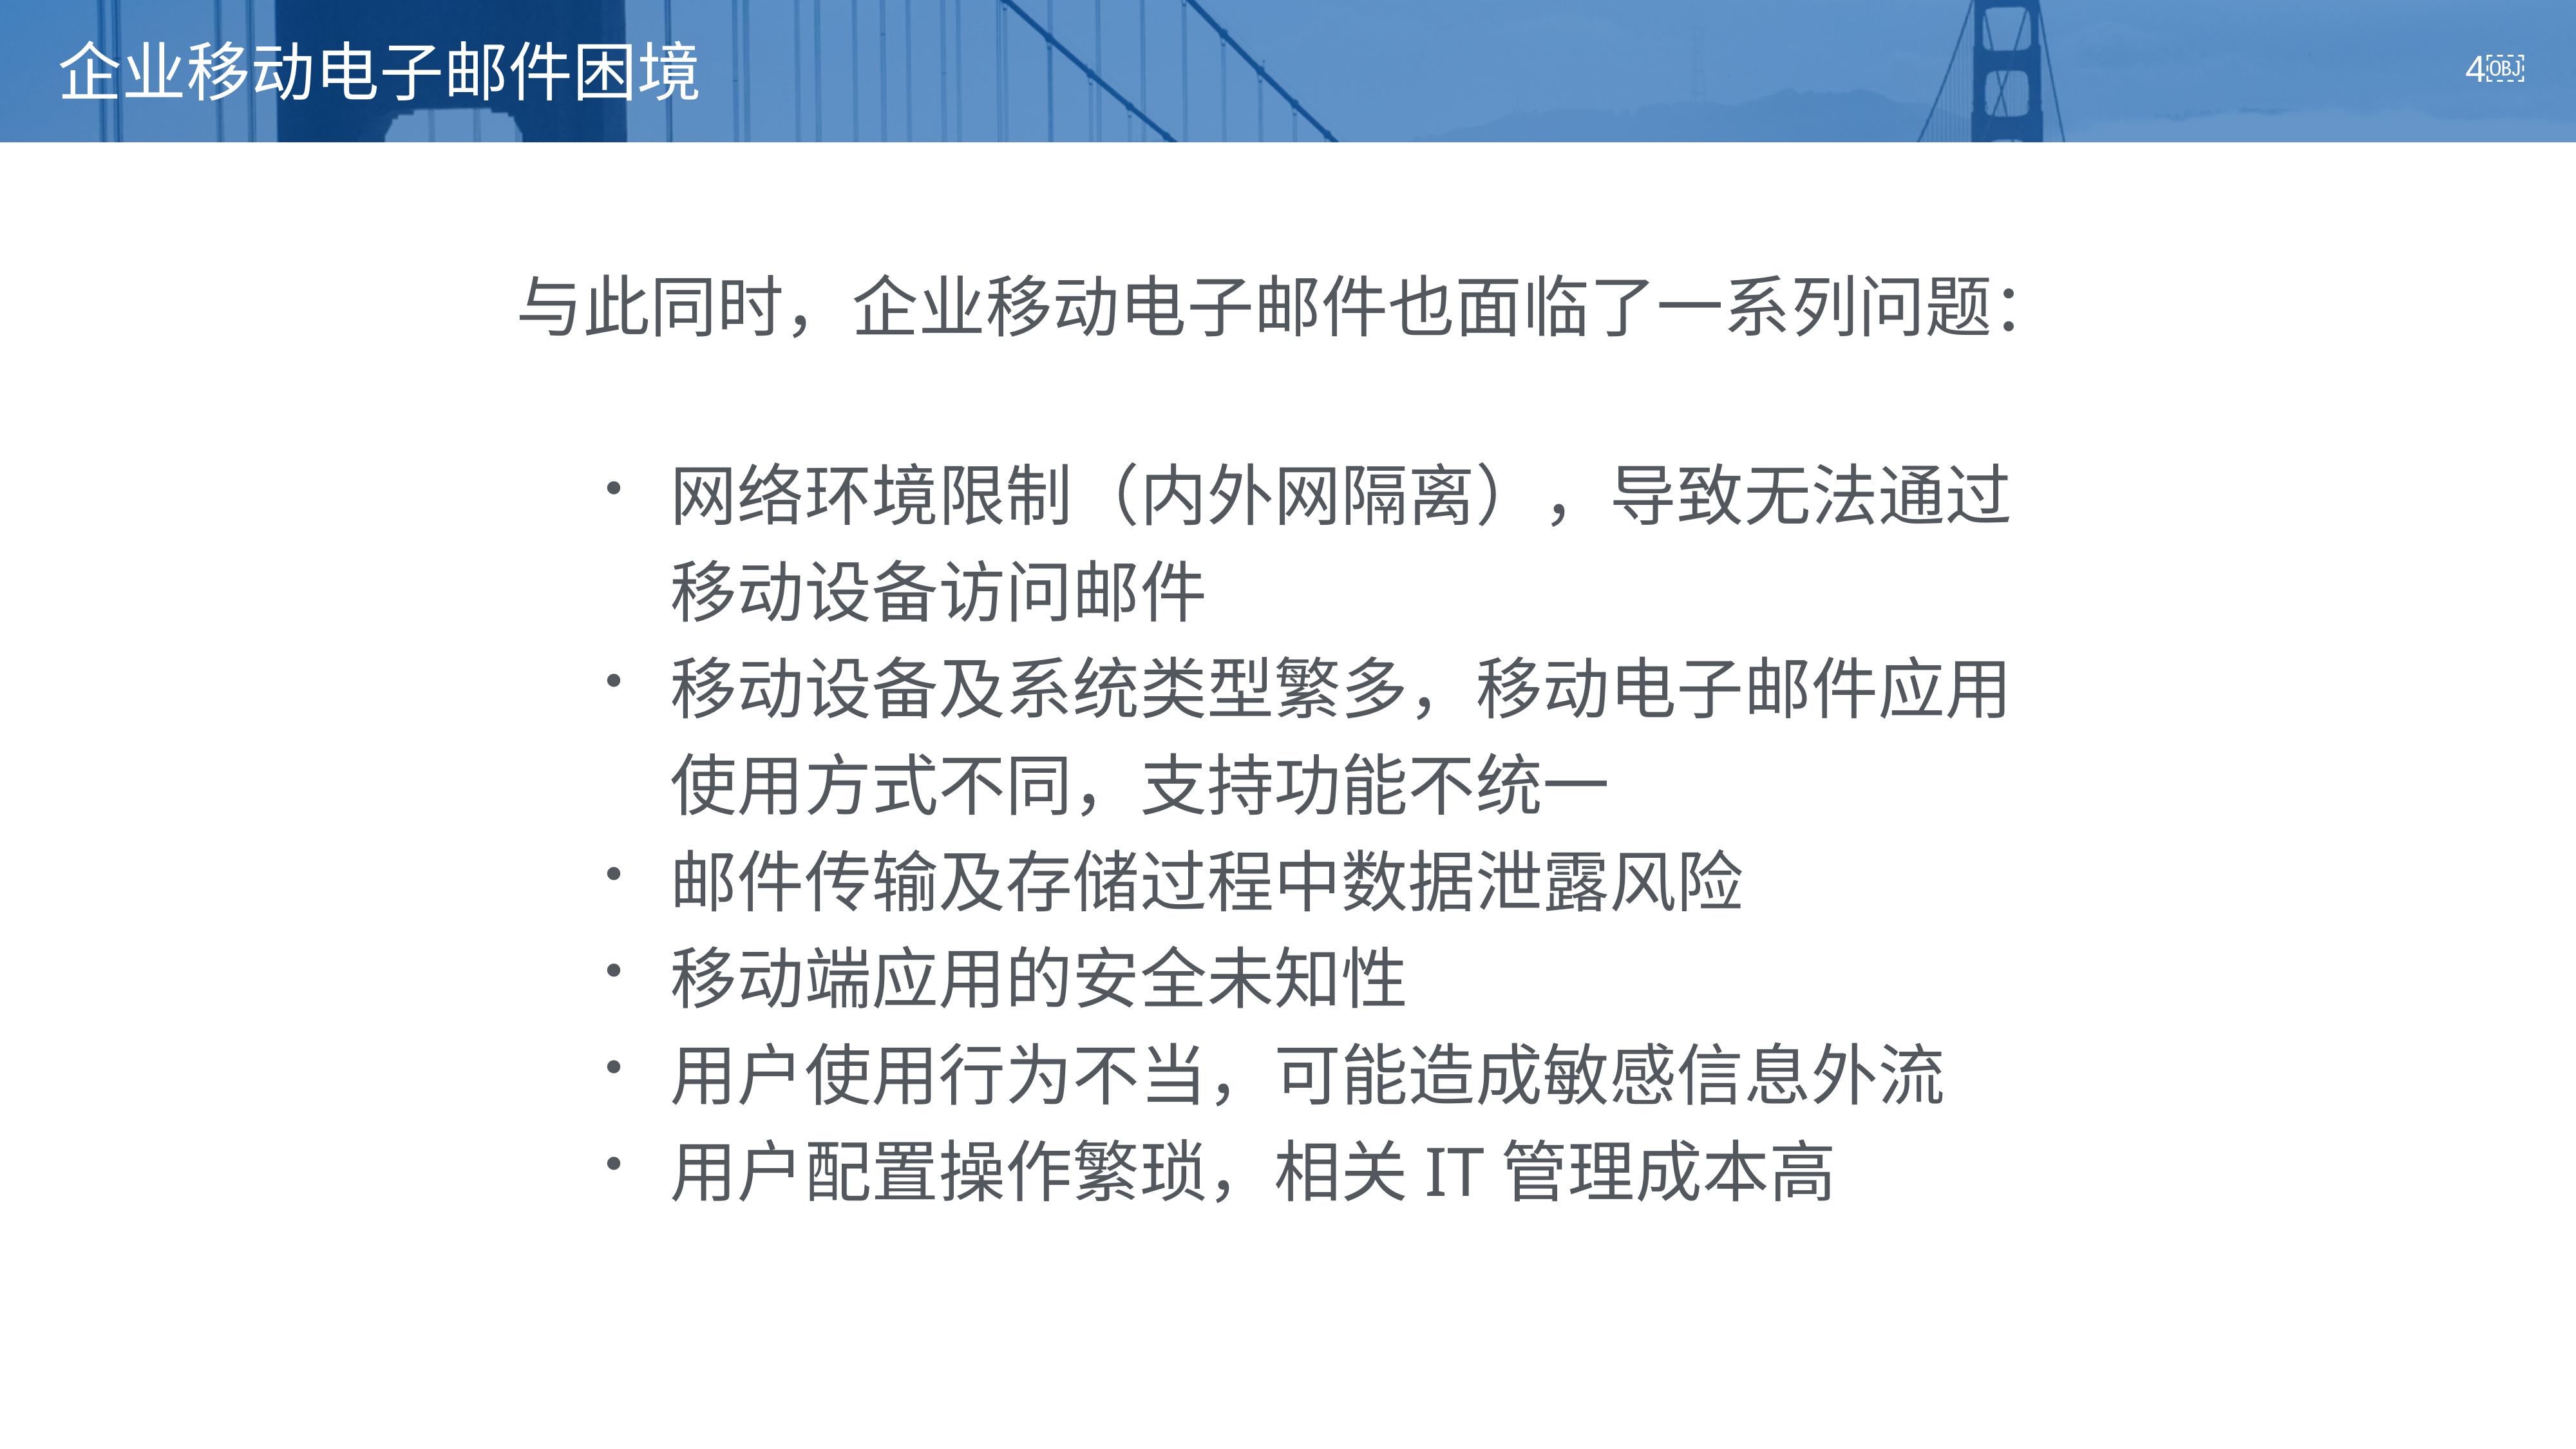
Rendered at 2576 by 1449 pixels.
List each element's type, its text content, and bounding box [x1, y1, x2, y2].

title 企业移动电子邮件困境 [44, 18, 1397, 167]
text_box 与此同时，企业移动电子邮件也面临了一系列问题： [510, 258, 2066, 350]
text_box ￼ [2441, 44, 2548, 90]
text_box 网络环境限制（内外网隔离），导致无法通过移动设备访问邮件 移动设备及系统类型繁多，移动电子邮件应用使用方式不同，支持功能不统一 邮件传输及存储过程中数据泄露风险 移动端应用的安全未知性 用户使用行为不当，可能造成敏感信息外流 用户配置操作繁琐，相关IT管理成本高 [600, 431, 2035, 1215]
picture [0, 0, 2576, 142]
